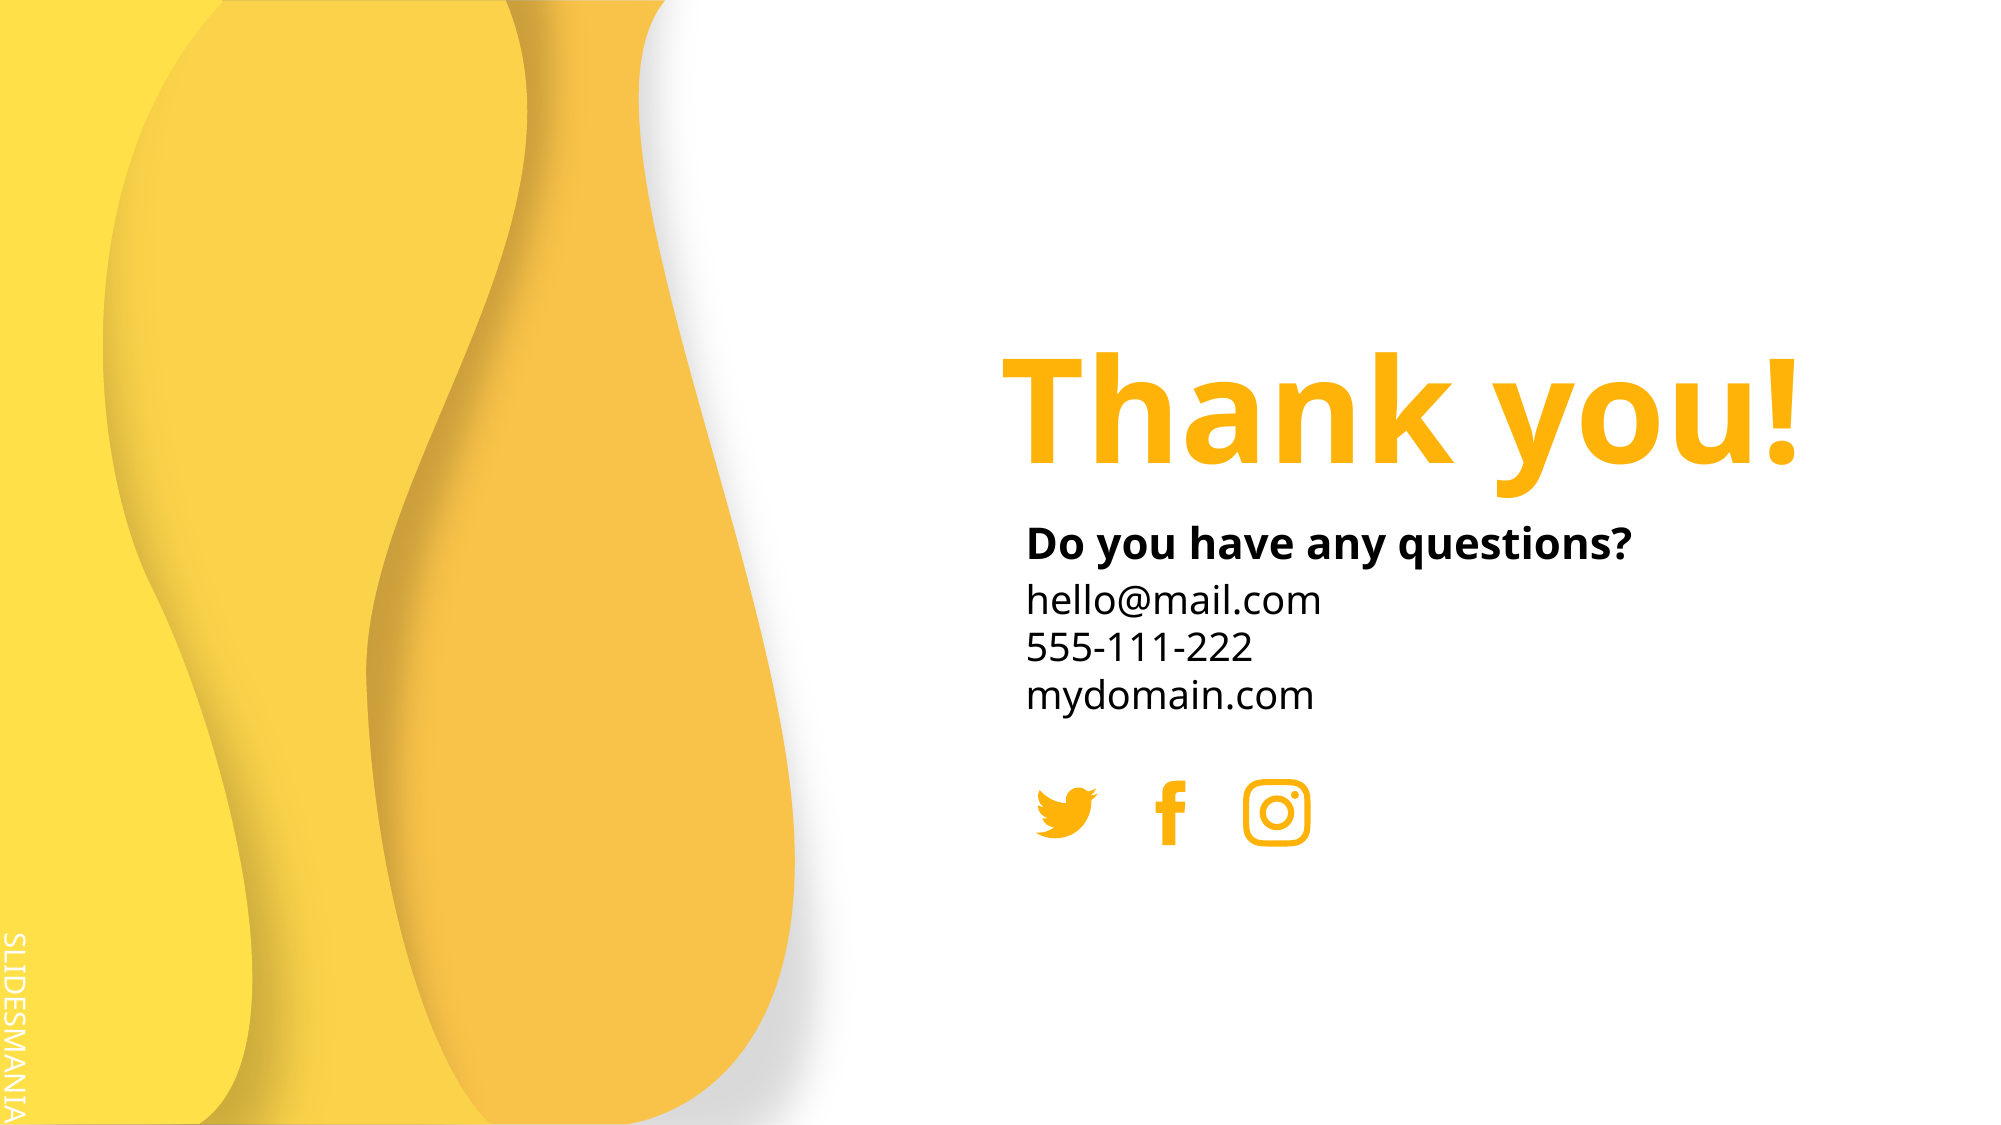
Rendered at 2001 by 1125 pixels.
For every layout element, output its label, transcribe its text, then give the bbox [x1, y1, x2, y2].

text_box [1155, 780, 1186, 846]
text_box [1242, 778, 1311, 847]
list hello@mail.com 555-111-222 mydomain.com [1005, 554, 1922, 775]
text_box [1035, 787, 1098, 839]
title Thank you! [980, 297, 1945, 518]
subtitle Do you have any questions? [1005, 487, 1922, 554]
